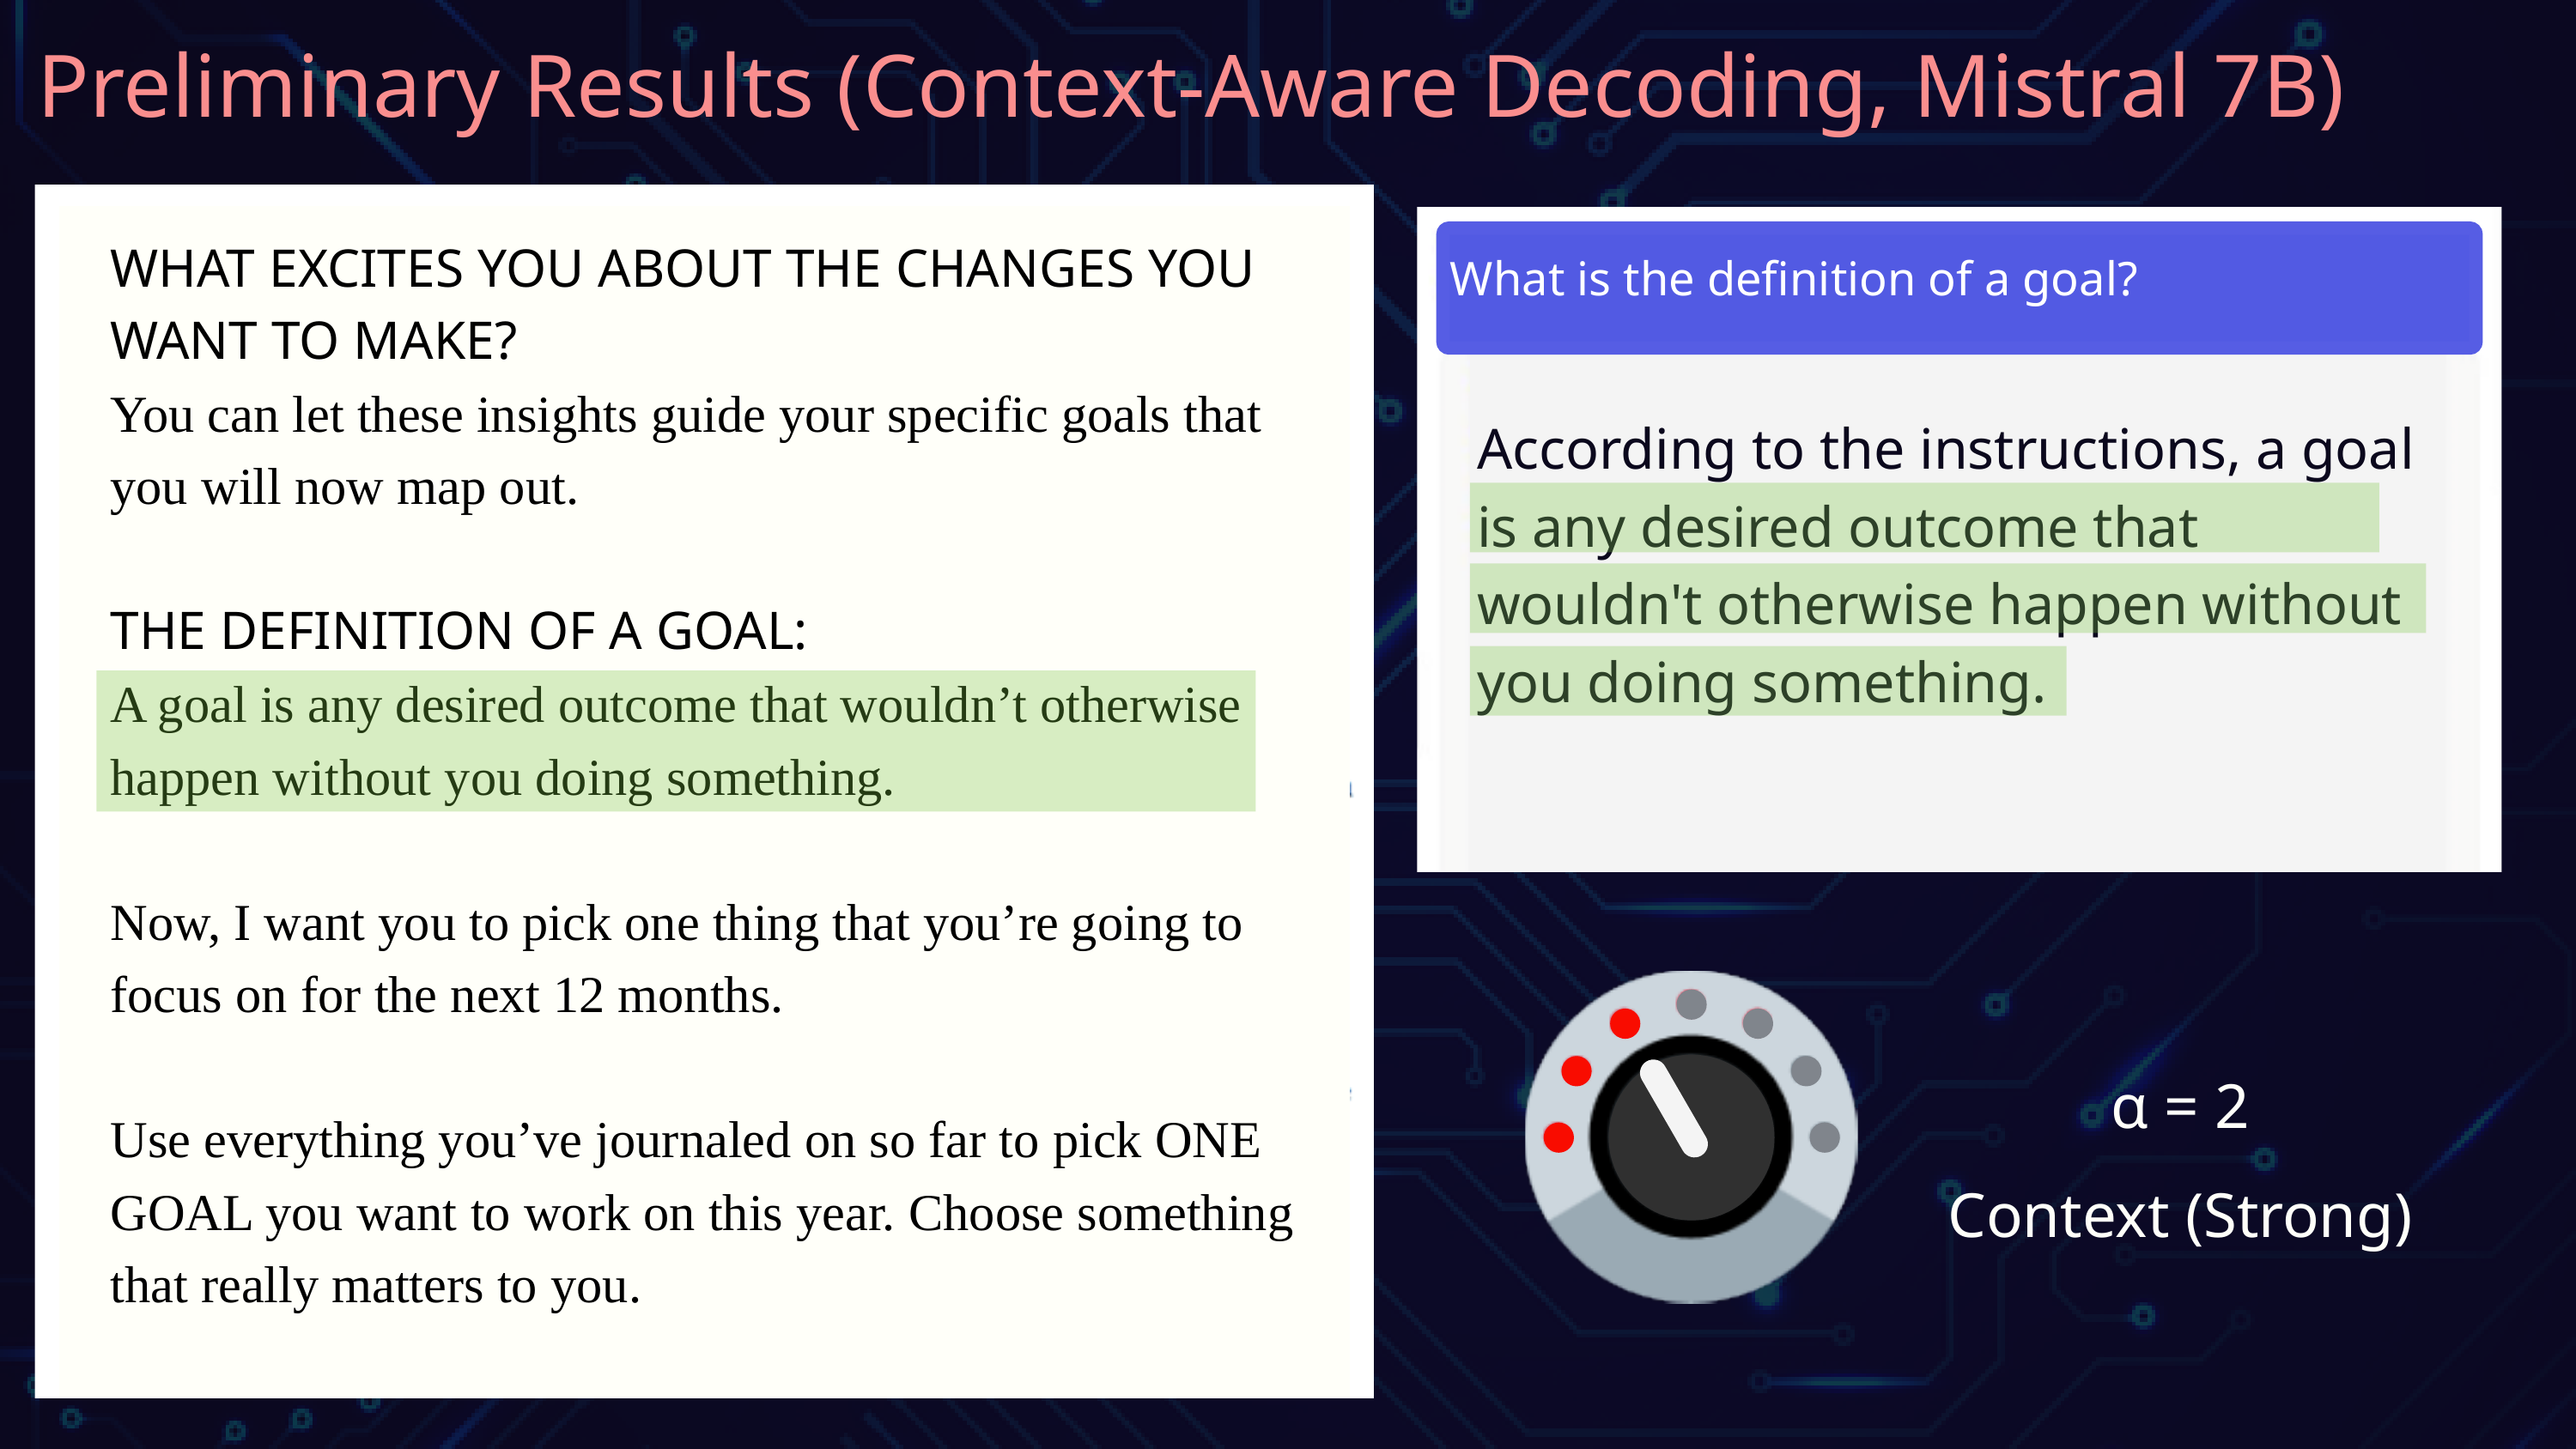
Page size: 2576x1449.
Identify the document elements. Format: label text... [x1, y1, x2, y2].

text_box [1443, 227, 2476, 349]
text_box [1469, 356, 2445, 873]
text_box [0, 0, 2576, 1449]
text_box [58, 205, 1350, 1398]
text_box Context (Strong) [1934, 1164, 2427, 1250]
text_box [1469, 482, 2380, 553]
text_box Preliminary Results (Context-Aware Decoding, Mistral 7B) [37, 13, 2576, 135]
text_box α = 2 [2111, 1056, 2251, 1142]
text_box [2299, 207, 2502, 872]
text_box [1417, 207, 1465, 872]
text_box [1424, 206, 2298, 228]
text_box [1469, 563, 2427, 634]
text_box [34, 185, 1374, 1398]
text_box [1525, 971, 1858, 1304]
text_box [1469, 646, 2067, 716]
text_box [96, 670, 1256, 812]
